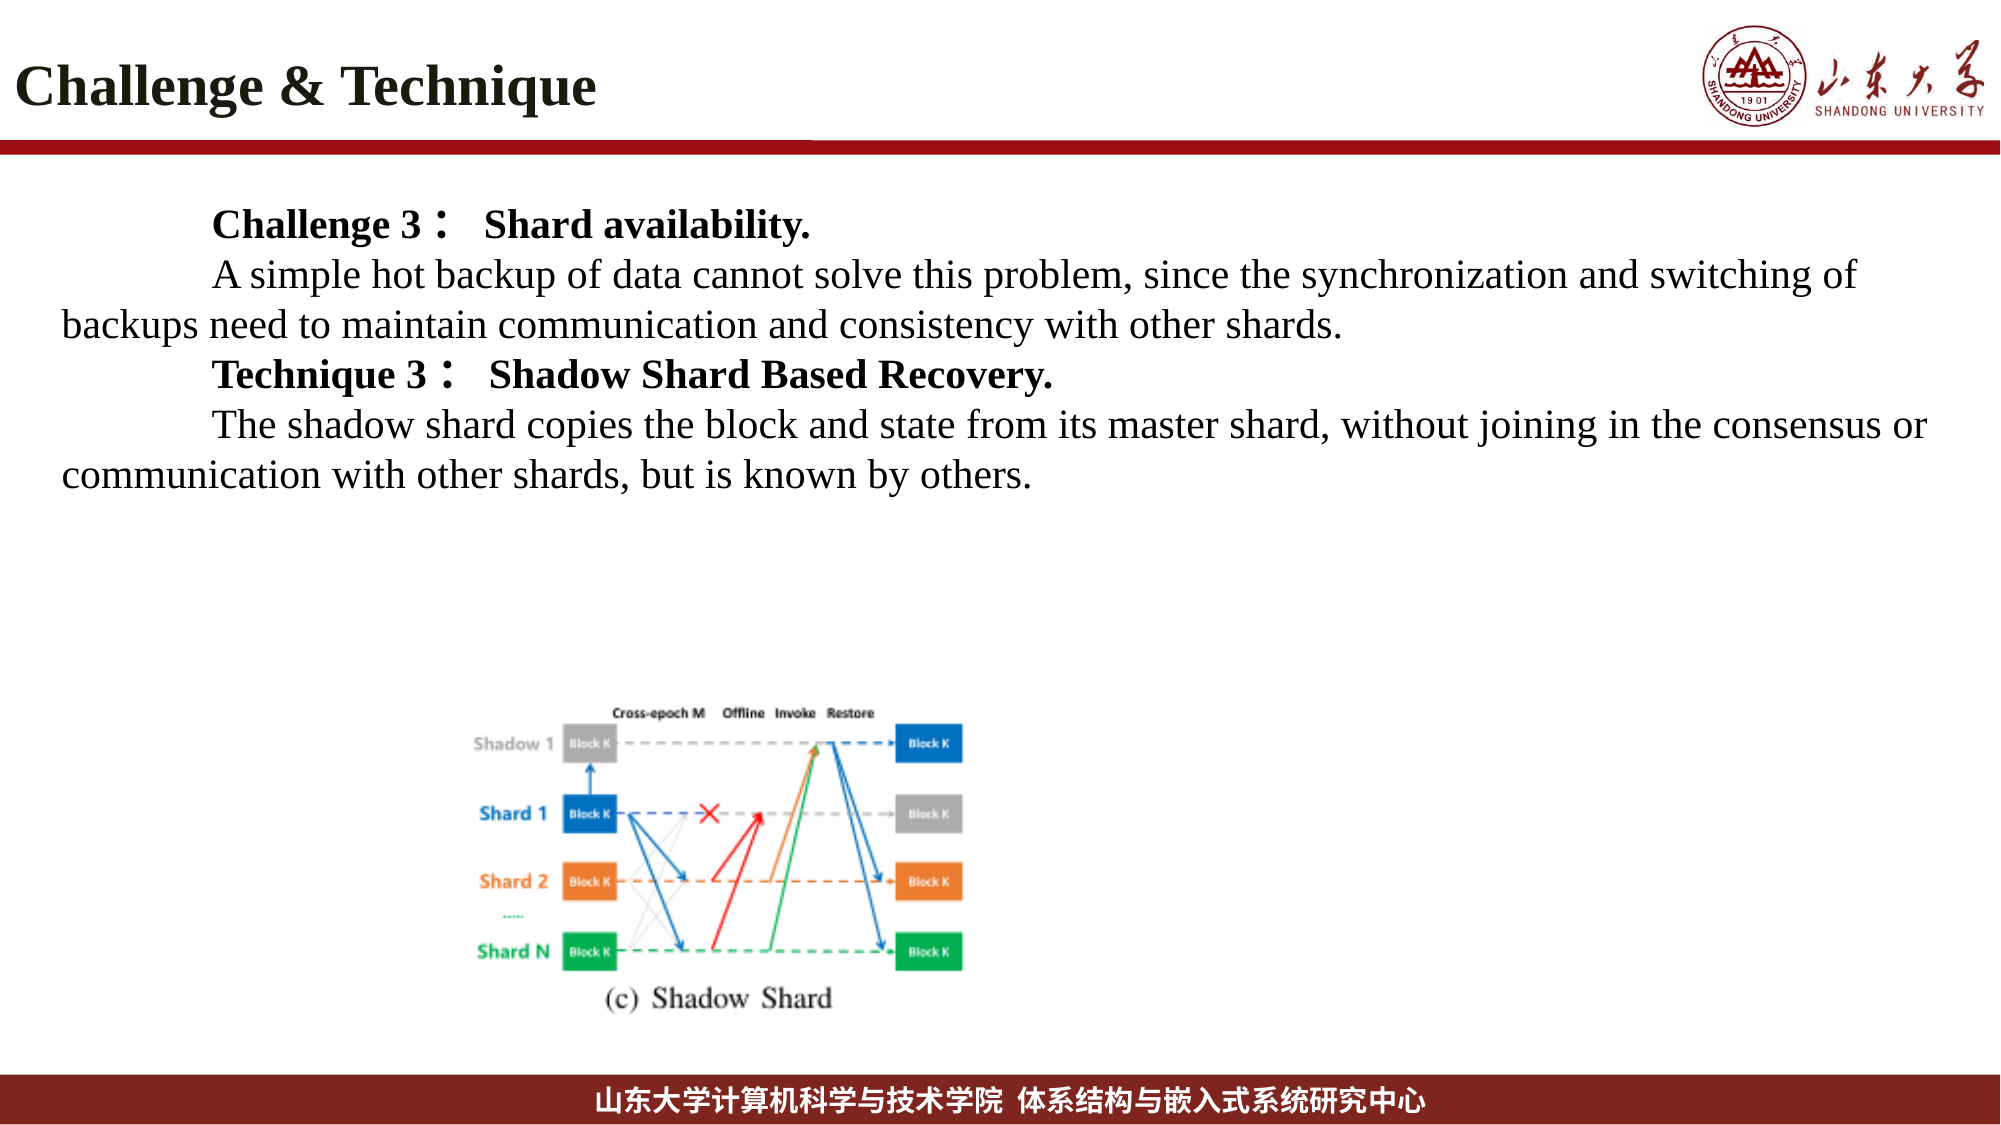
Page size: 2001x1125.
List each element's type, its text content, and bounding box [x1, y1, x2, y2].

title Challenge & Technique [0, 48, 1575, 161]
text_box Challenge 3：Shard availability. A simple hot backup of data cannot solve this problem, since the synchronization and switching of backups need to maintain communication and consistency with other shards. Technique 3：Shadow Shard Based Recovery. The shadow shard copies the block and state from its master shard, without joining in the consensus or communication with other shards, but is known by others. [46, 189, 1954, 555]
picture [451, 687, 1000, 1030]
picture [1698, 21, 1985, 130]
